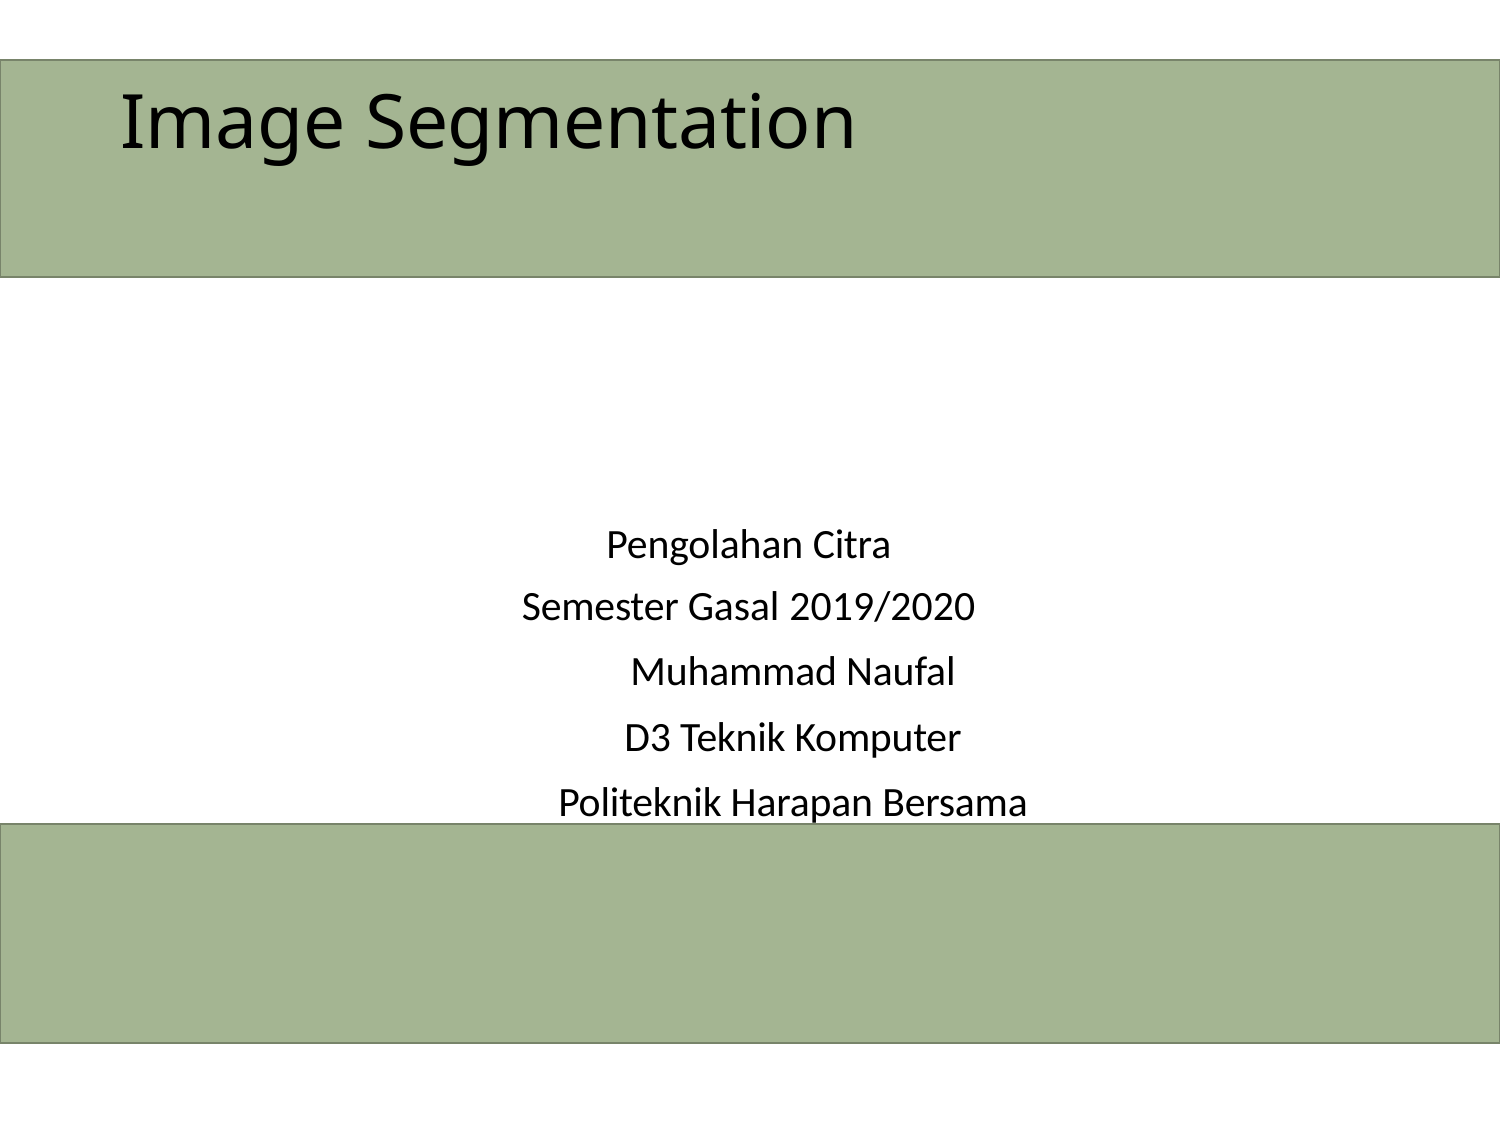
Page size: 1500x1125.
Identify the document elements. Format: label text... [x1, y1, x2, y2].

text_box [0, 58, 1500, 279]
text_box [0, 822, 1500, 1044]
text_box Pengolahan Citra Semester Gasal 2019/2020 Muhammad Naufal D3 Teknik Komputer Politeknik Harapan Bersama [461, 503, 1039, 821]
